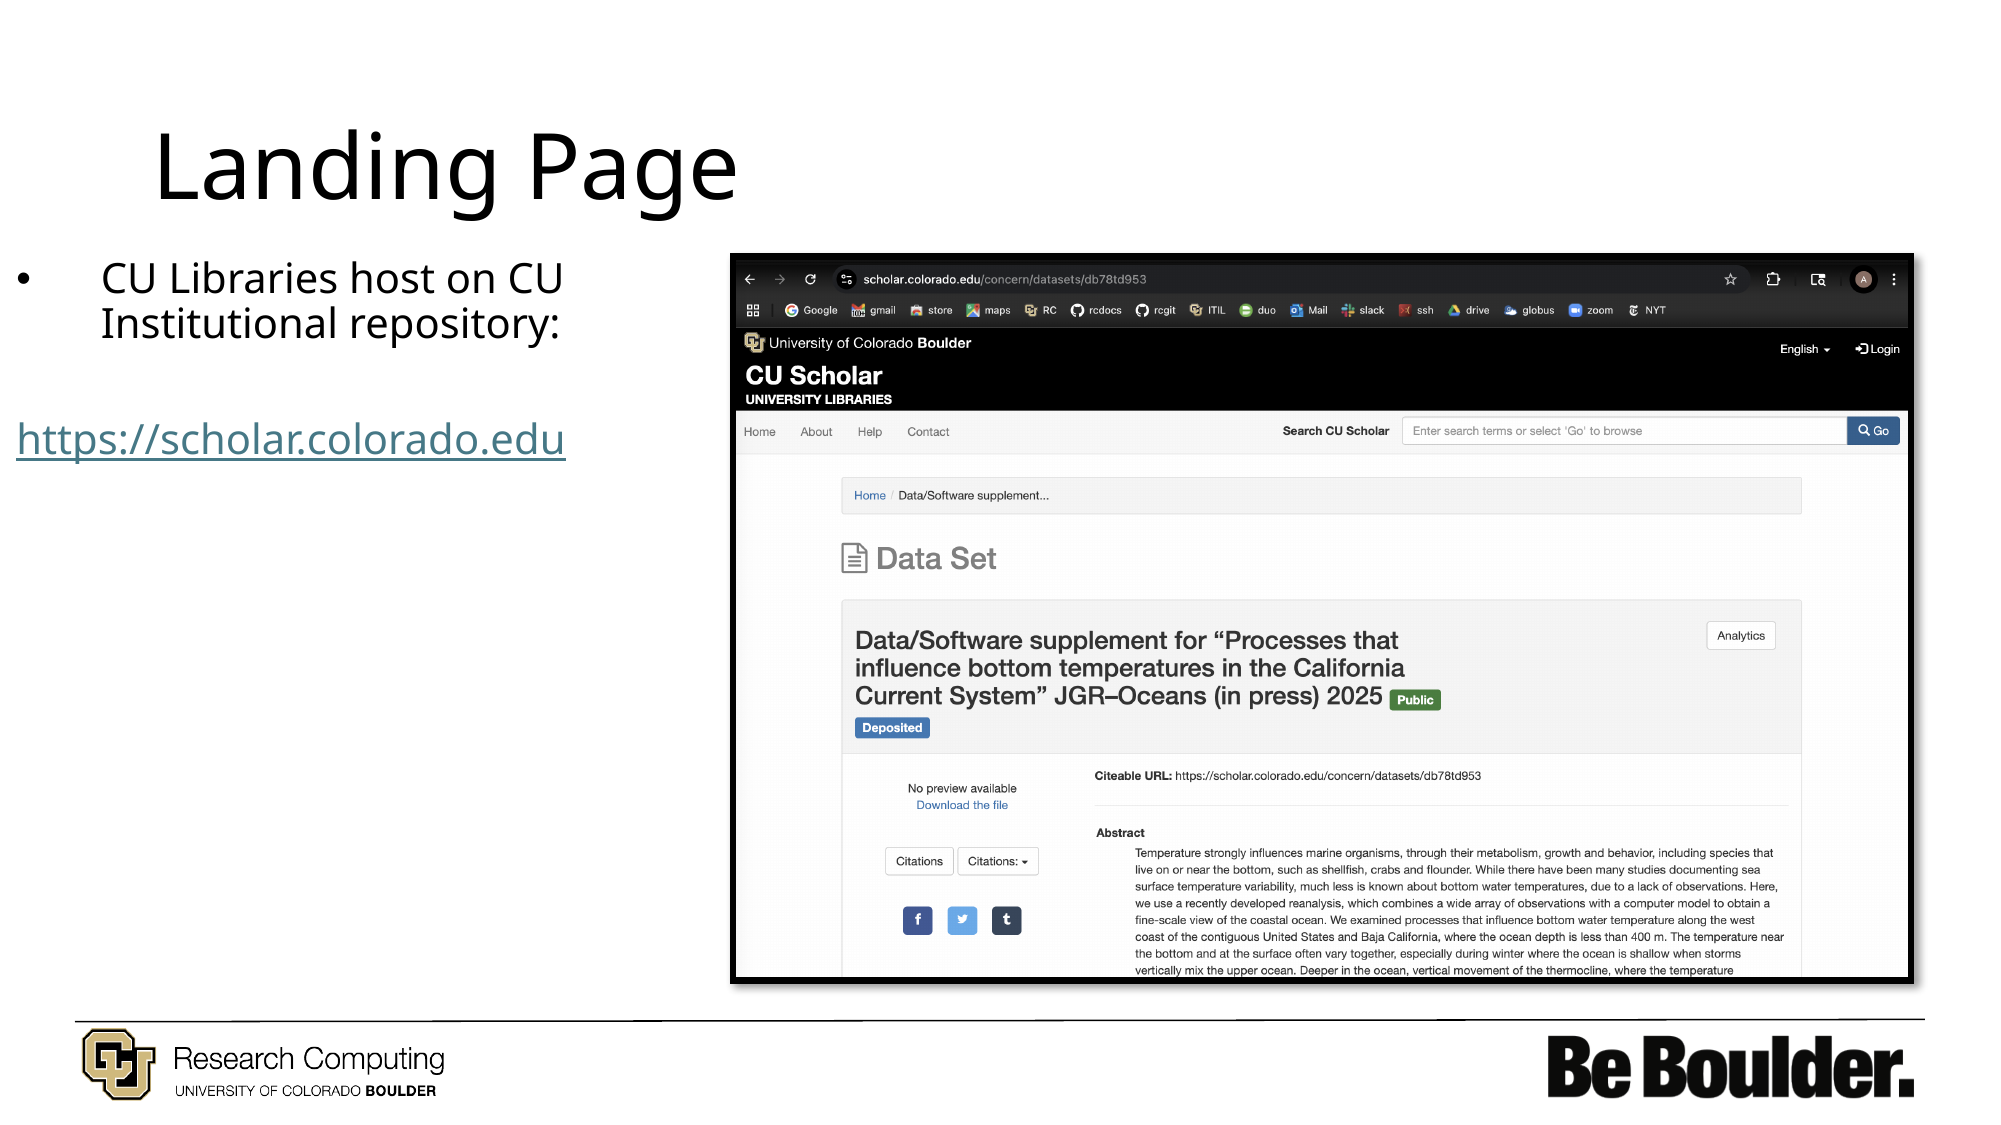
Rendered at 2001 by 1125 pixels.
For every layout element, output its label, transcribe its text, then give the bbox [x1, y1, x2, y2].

picture [735, 259, 1909, 979]
title Landing Page [137, 59, 1941, 280]
list CU Libraries host on CU Institutional repository: https://scholar.colorado.edu [1, 250, 669, 962]
picture [1524, 1028, 1938, 1102]
picture [81, 1028, 444, 1101]
